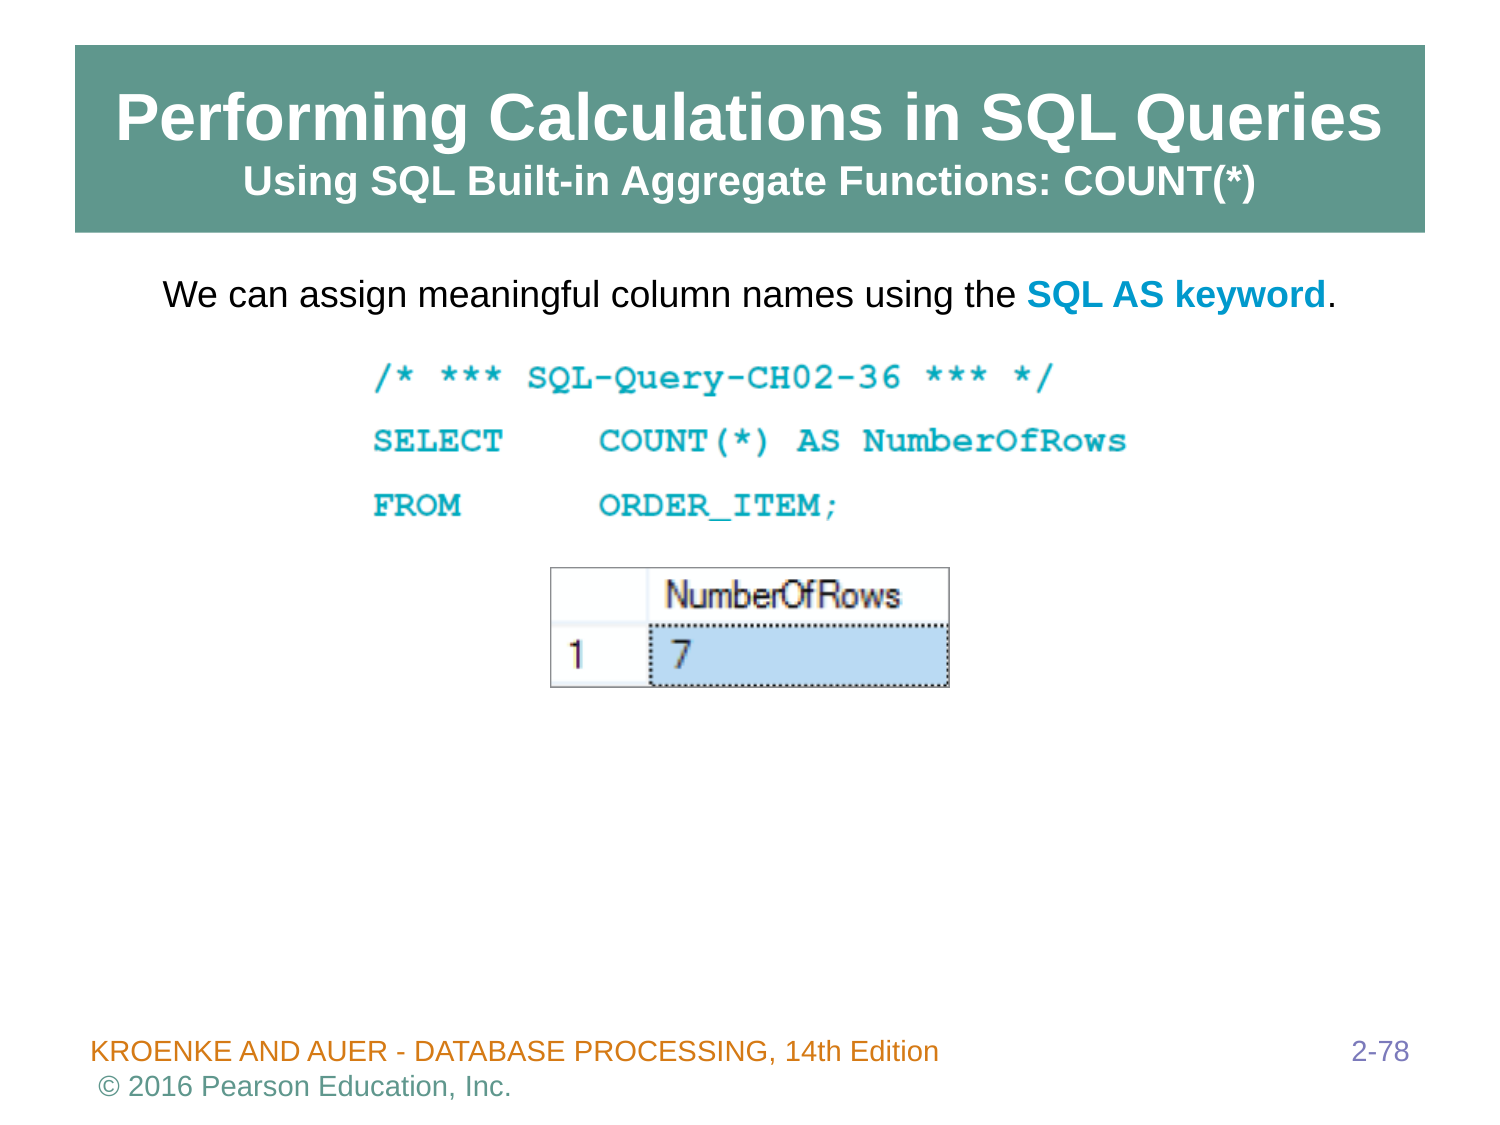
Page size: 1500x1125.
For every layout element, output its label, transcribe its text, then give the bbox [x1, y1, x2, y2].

picture [373, 362, 1127, 521]
footer KROENKE AND AUER - DATABASE PROCESSING, 14th Edition © 2016 Pearson Education, Inc. [74, 1024, 963, 1104]
picture [550, 566, 950, 688]
text_box We can assign meaningful column names using the SQL AS keyword. [74, 262, 1425, 323]
title Performing Calculations in SQL Queries Using SQL Built-in Aggregate Functions: COUNT(*) [74, 44, 1426, 233]
slide_number 2-78 [1074, 1024, 1426, 1103]
